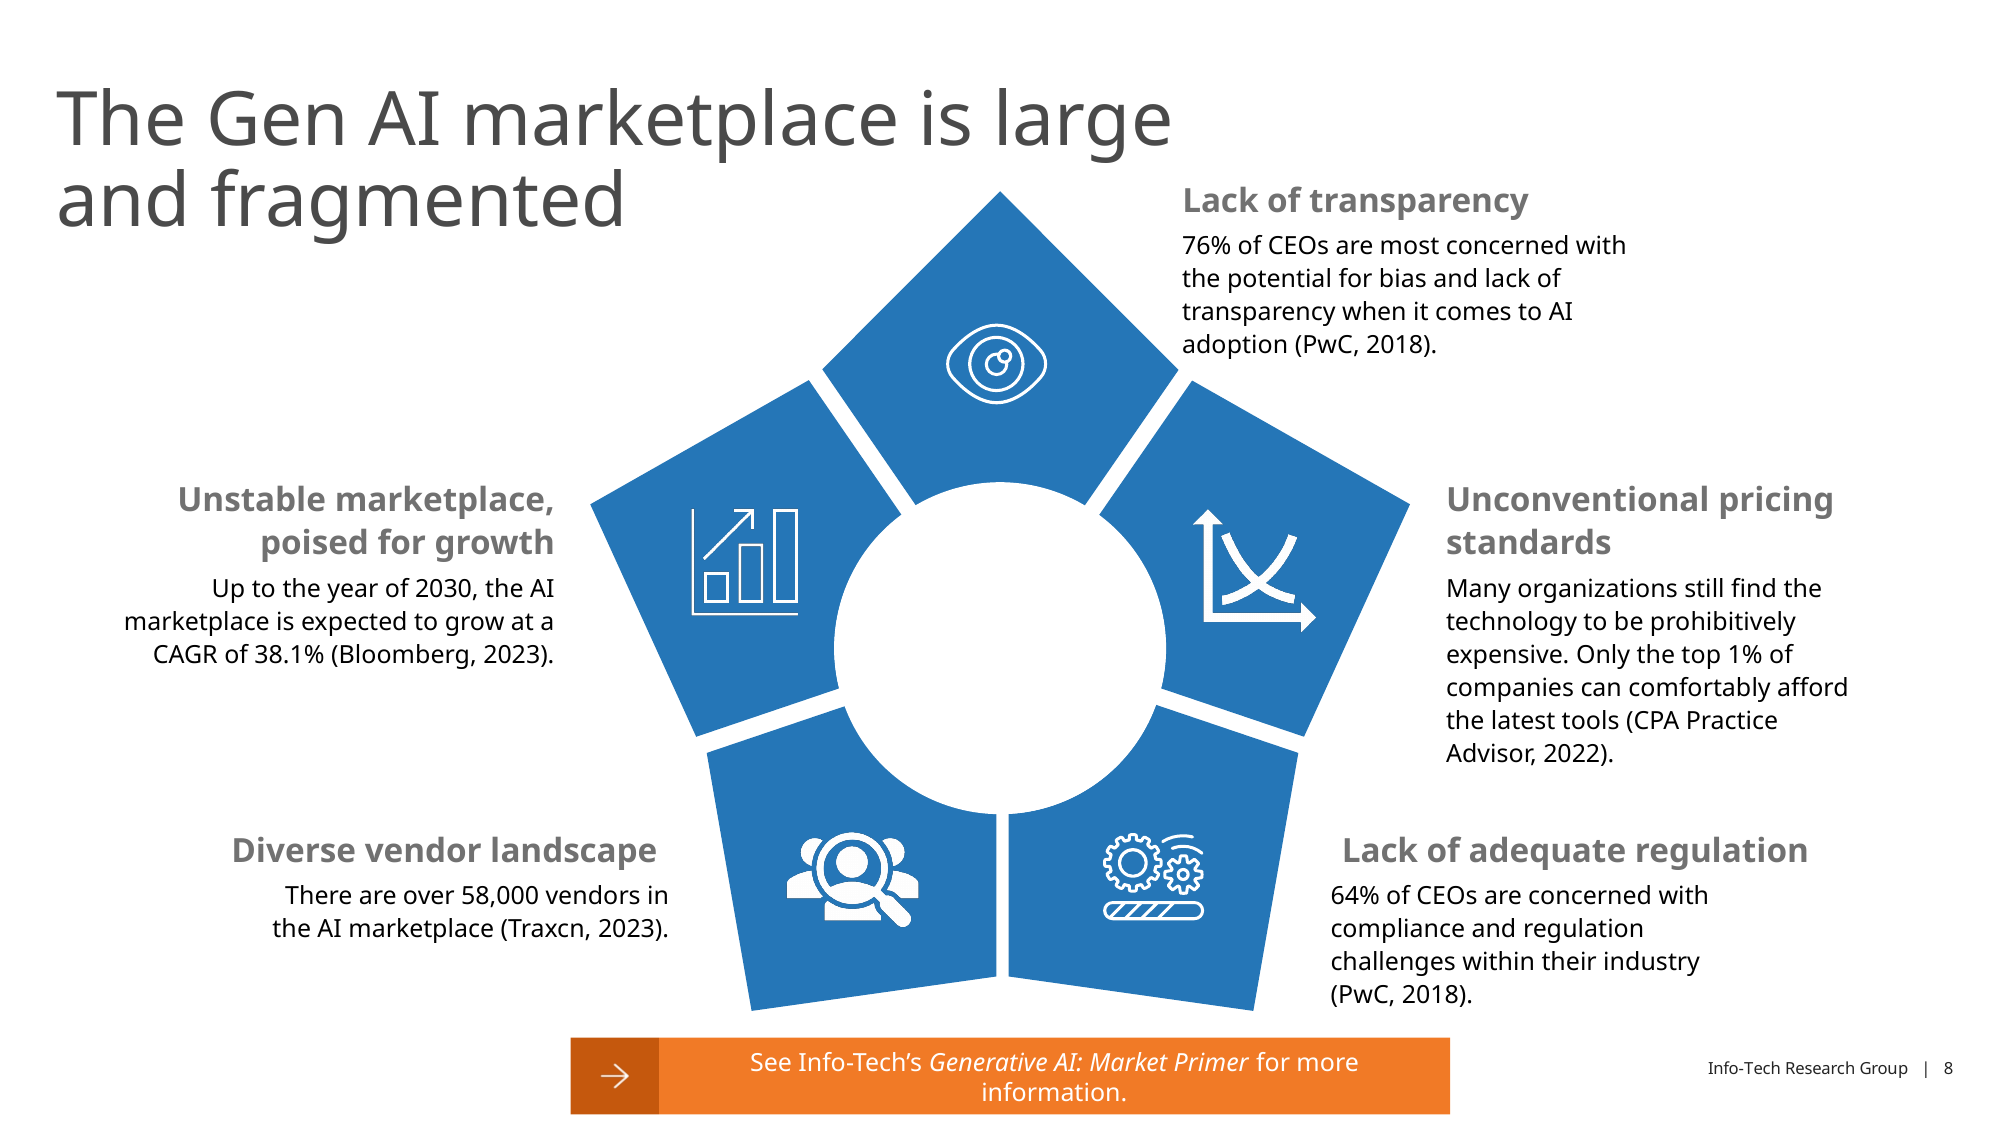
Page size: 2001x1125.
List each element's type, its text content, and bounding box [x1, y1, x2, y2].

text_box Lack of adequate regulation [1341, 824, 1810, 869]
text_box Up to the year of 2030, the AI marketplace is expected to grow at a CAGR of 38.1% (Bloomberg, 2023). [105, 569, 556, 669]
text_box Unstable marketplace, poised for growth [157, 473, 556, 562]
text_box [1103, 901, 1205, 921]
text_box [1170, 844, 1204, 855]
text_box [570, 1037, 1451, 1115]
text_box [1103, 833, 1163, 893]
text_box Diverse vendor landscape [231, 824, 658, 869]
picture [669, 485, 820, 636]
text_box Lack of transparency [1257, 175, 1599, 219]
text_box Unconventional pricing standards [1446, 473, 2001, 562]
text_box Many organizations still find the technology to be prohibitively expensive. Only the top 1% of companies can comfortably afford the latest tools (CPA Practice Advisor, 2022). [1446, 569, 1874, 767]
text_box [705, 705, 998, 1013]
text_box [1163, 854, 1204, 895]
text_box [822, 246, 1179, 504]
text_box [1161, 834, 1195, 844]
text_box [590, 380, 901, 737]
picture [777, 804, 928, 955]
text_box There are over 58,000 vendors in the AI marketplace (Traxcn, 2023). [241, 876, 670, 943]
text_box 64% of CEOs are concerned with compliance and regulation challenges within their industry (PwC, 2018). [1330, 876, 1759, 1009]
text_box [1008, 705, 1299, 1011]
text_box [946, 323, 1048, 405]
text_box [1100, 380, 1411, 737]
text_box [833, 481, 1168, 816]
text_box 76% of CEOs are most concerned with the potential for bias and lack of transparency when it comes to AI adoption (PwC, 2018). [1182, 227, 1672, 359]
picture [1181, 493, 1332, 644]
title The Gen AI marketplace is large and fragmented [56, 80, 1257, 246]
